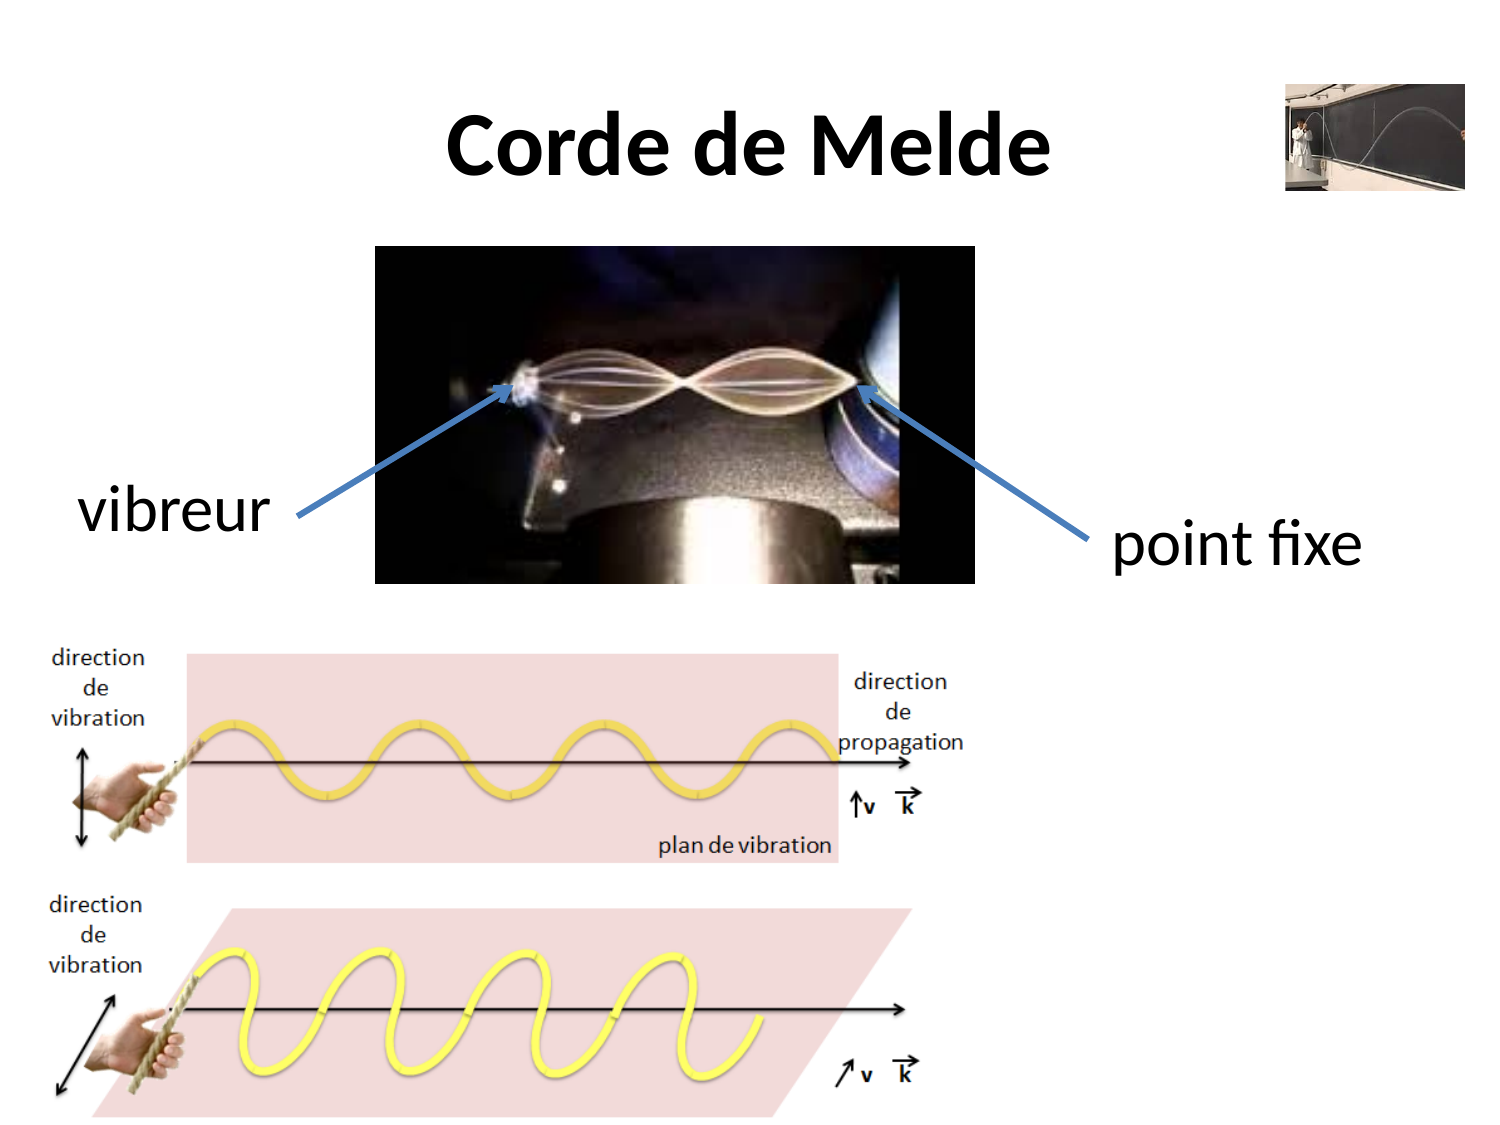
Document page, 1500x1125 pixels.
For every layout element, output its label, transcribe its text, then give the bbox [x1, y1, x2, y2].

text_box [52, 245, 1389, 588]
title Corde de Melde [75, 45, 1425, 233]
picture [25, 630, 973, 1125]
picture [1285, 84, 1466, 192]
